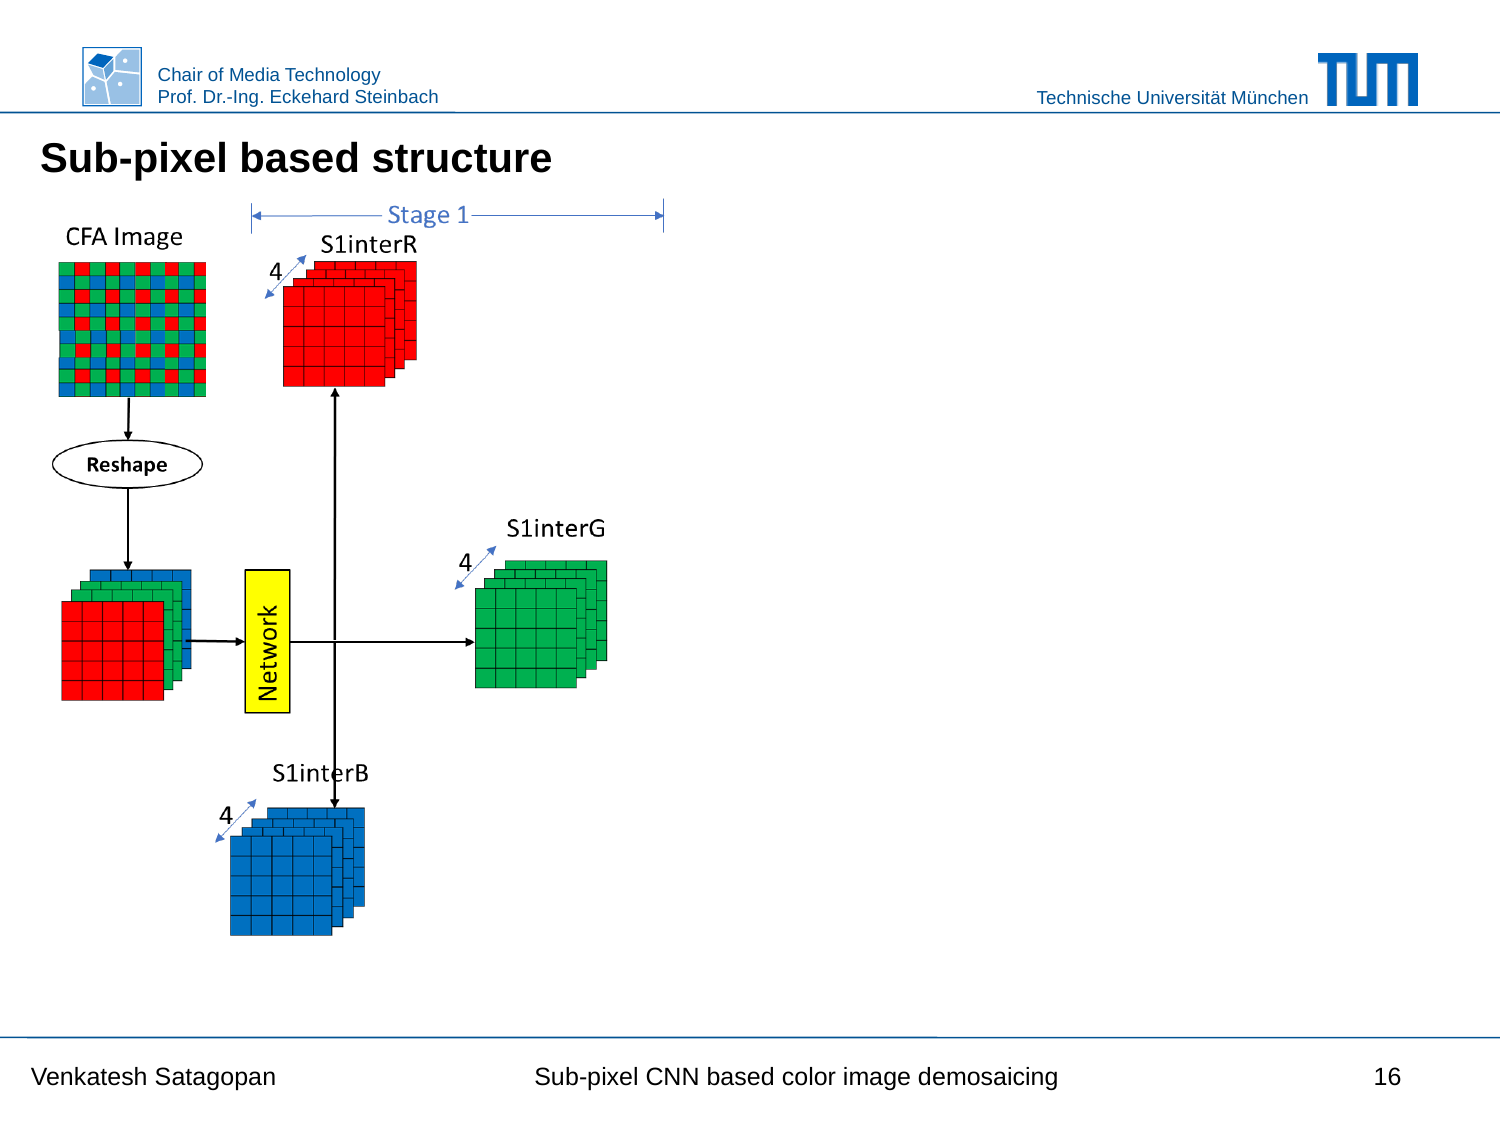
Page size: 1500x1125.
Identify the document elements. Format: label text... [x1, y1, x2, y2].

picture [46, 188, 674, 937]
slide_number 16 [1219, 1049, 1417, 1101]
text_box Sub-pixel based structure [25, 123, 713, 189]
picture [1318, 53, 1418, 106]
footer Venkatesh Satagopan Sub-pixel CNN based color image demosaicing [15, 1049, 1190, 1101]
